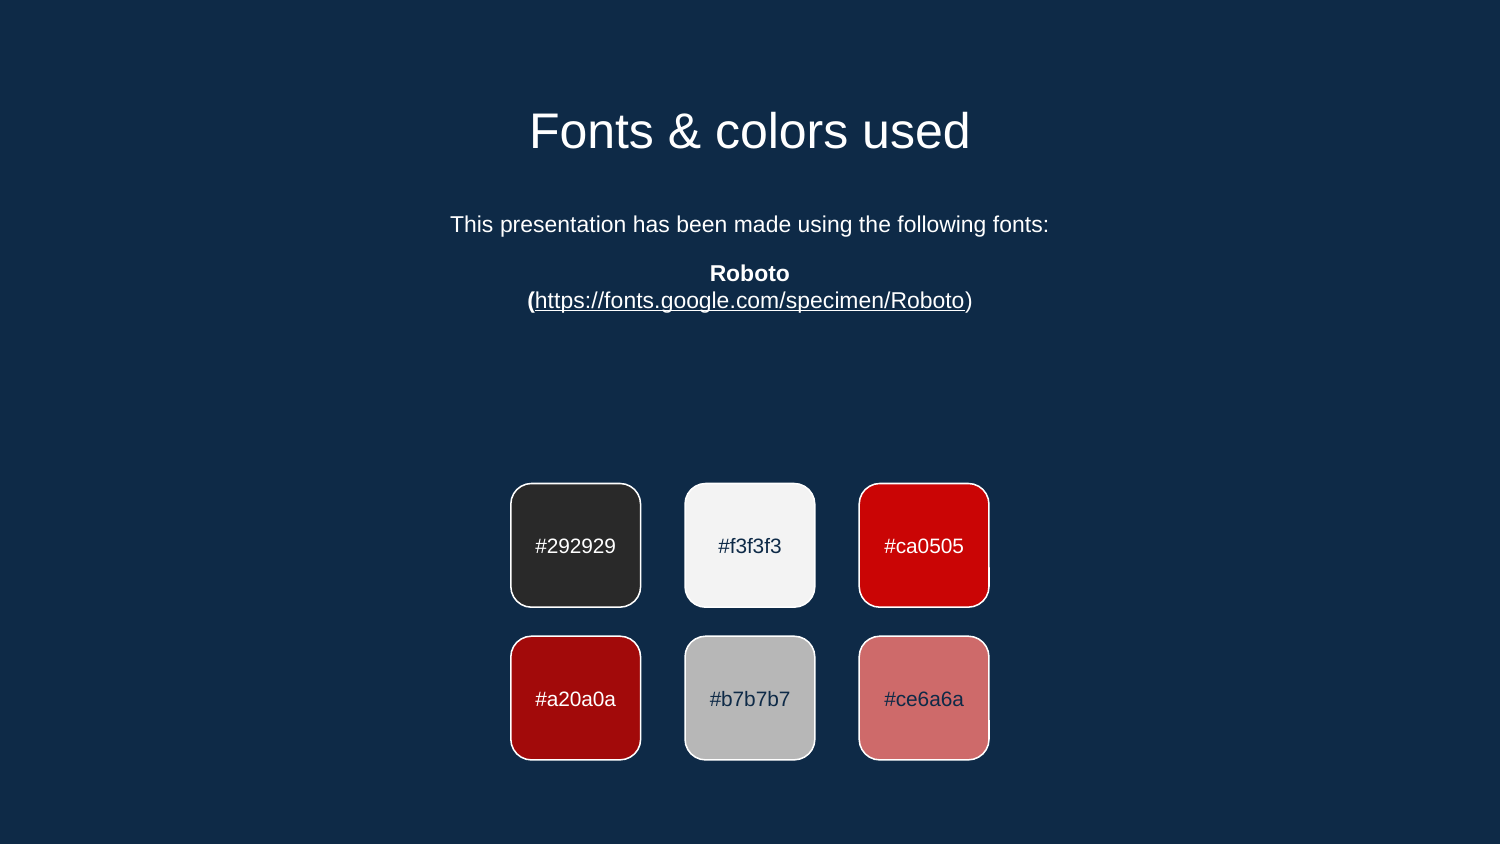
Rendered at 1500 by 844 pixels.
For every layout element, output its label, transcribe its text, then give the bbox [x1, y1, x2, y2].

text_box [859, 735, 989, 760]
text_box [859, 582, 989, 608]
text_box #f3f3f3 [685, 509, 815, 582]
text_box [685, 735, 815, 760]
text_box [685, 636, 815, 661]
text_box [685, 582, 815, 608]
text_box #ce6a6a [859, 661, 989, 735]
text_box #ca0505 [859, 509, 989, 582]
title Fonts & colors used [118, 83, 1382, 163]
text_box [510, 483, 641, 509]
text_box #a20a0a [510, 661, 641, 735]
text_box [685, 483, 815, 509]
text_box #292929 [510, 509, 641, 582]
text_box #b7b7b7 [685, 661, 815, 735]
text_box [510, 636, 641, 661]
text_box [859, 636, 989, 661]
text_box [510, 735, 641, 760]
text_box This presentation has been made using the following fonts: Roboto (https://fonts.google.com/specimen/Roboto) [118, 194, 1382, 361]
text_box [859, 483, 989, 509]
text_box [510, 582, 641, 608]
